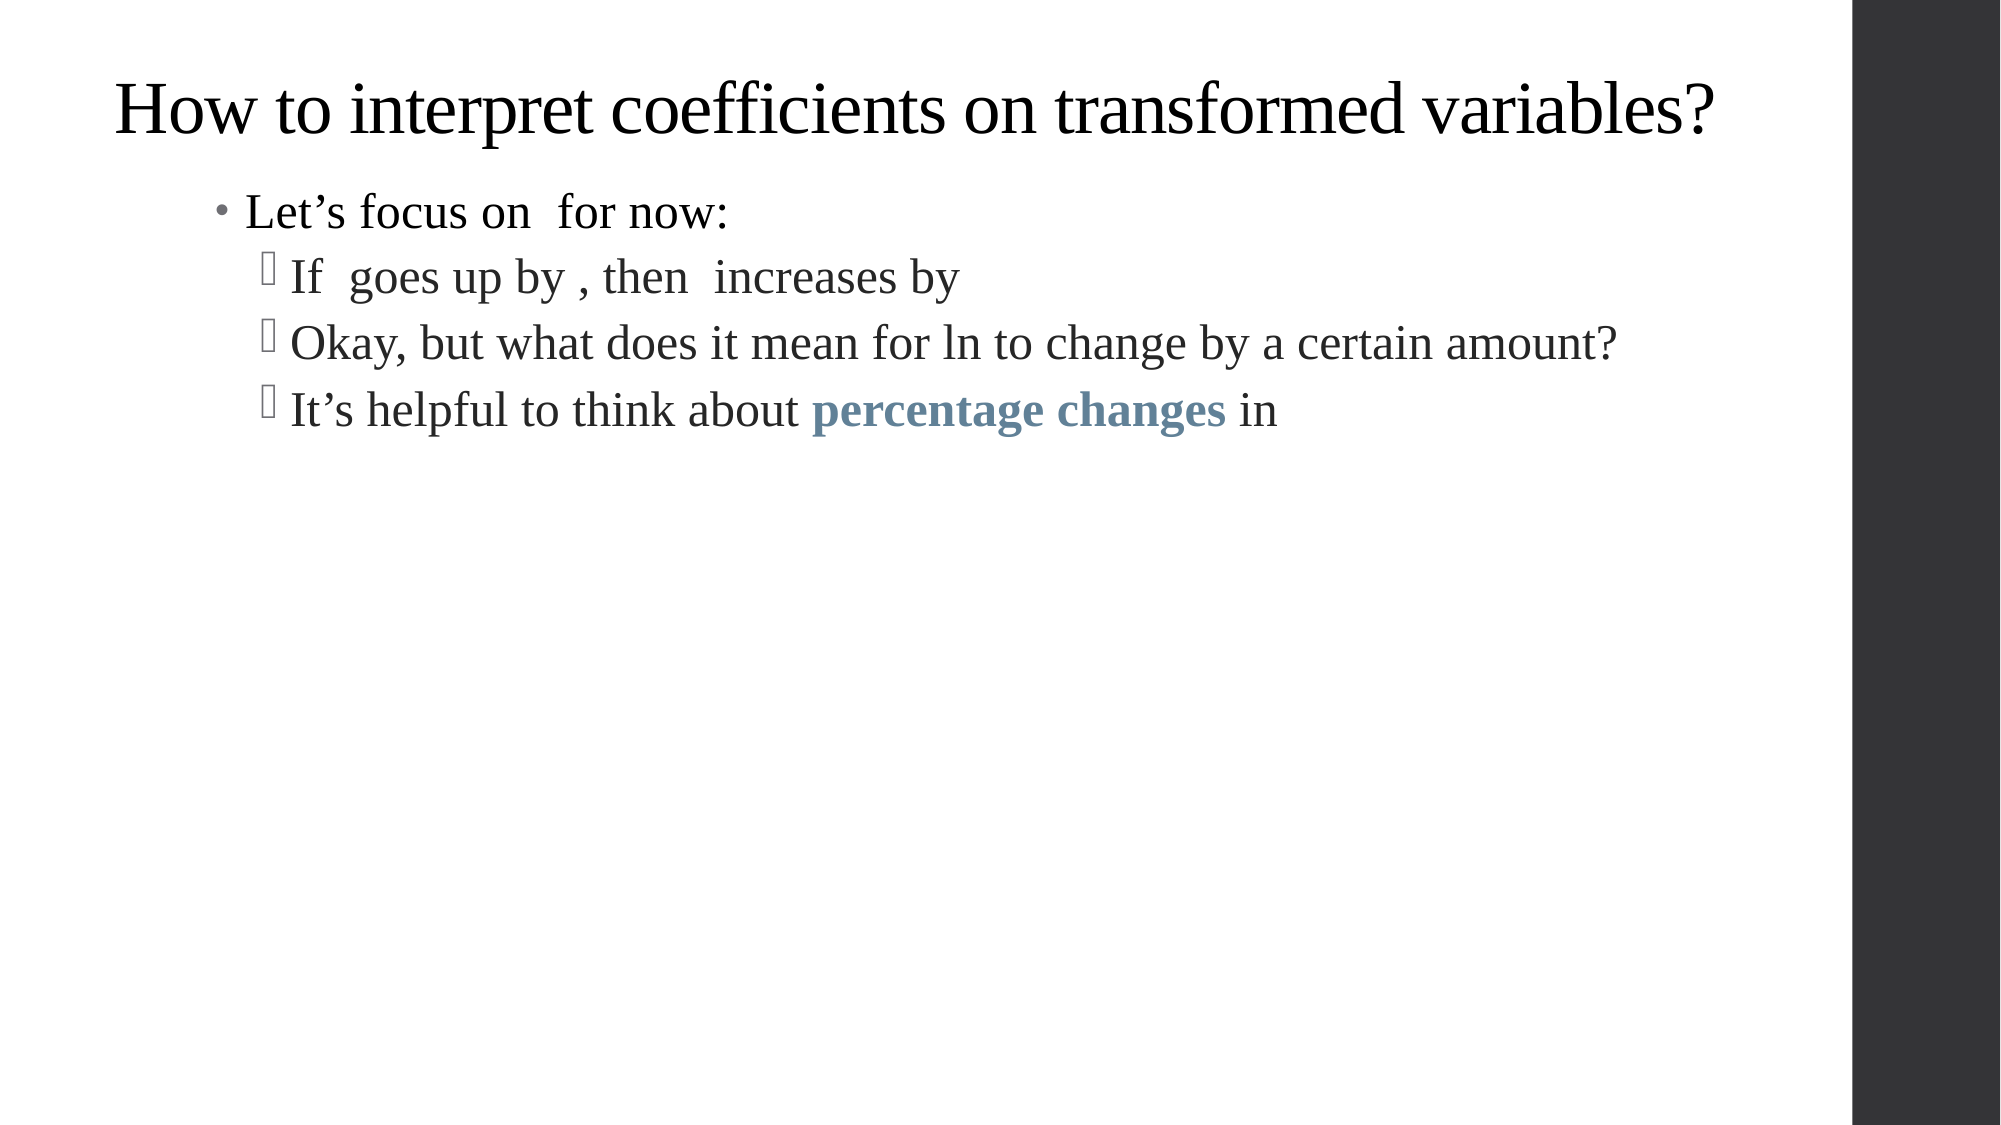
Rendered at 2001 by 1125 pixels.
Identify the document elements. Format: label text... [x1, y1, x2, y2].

title How to interpret coefficients on transformed variables? [99, 55, 1813, 158]
